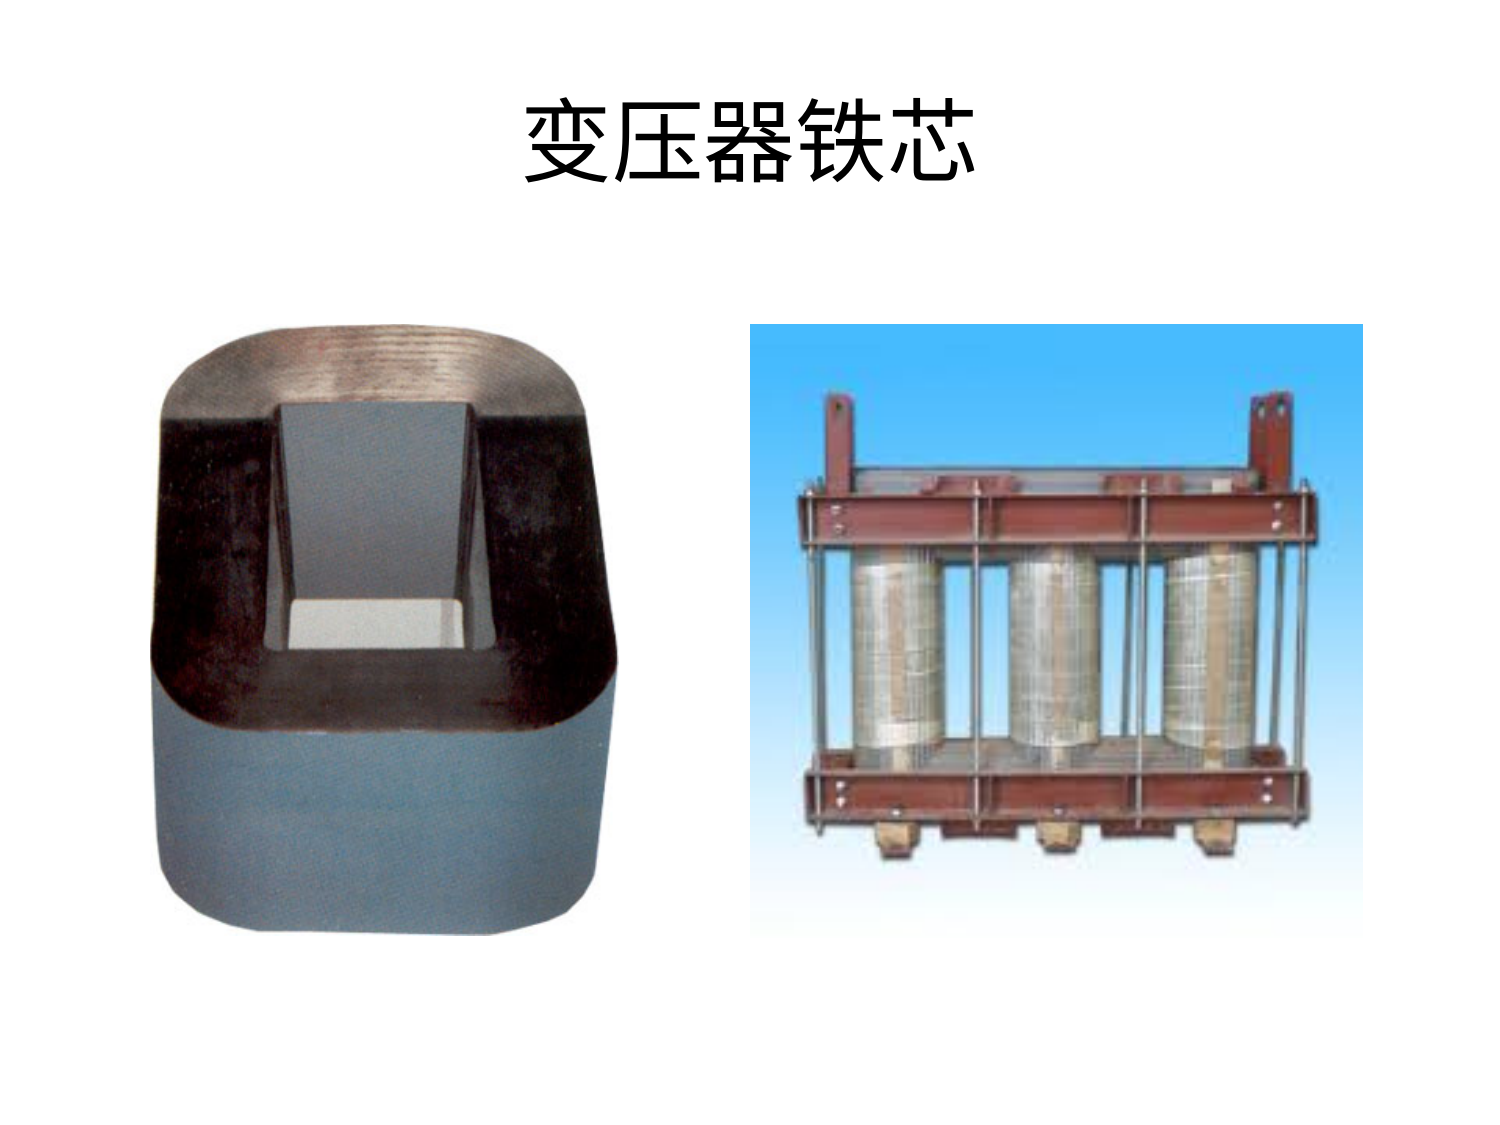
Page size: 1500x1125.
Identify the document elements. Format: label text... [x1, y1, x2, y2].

picture [149, 324, 619, 937]
title 变压器铁芯 [75, 45, 1425, 233]
picture [749, 324, 1363, 938]
